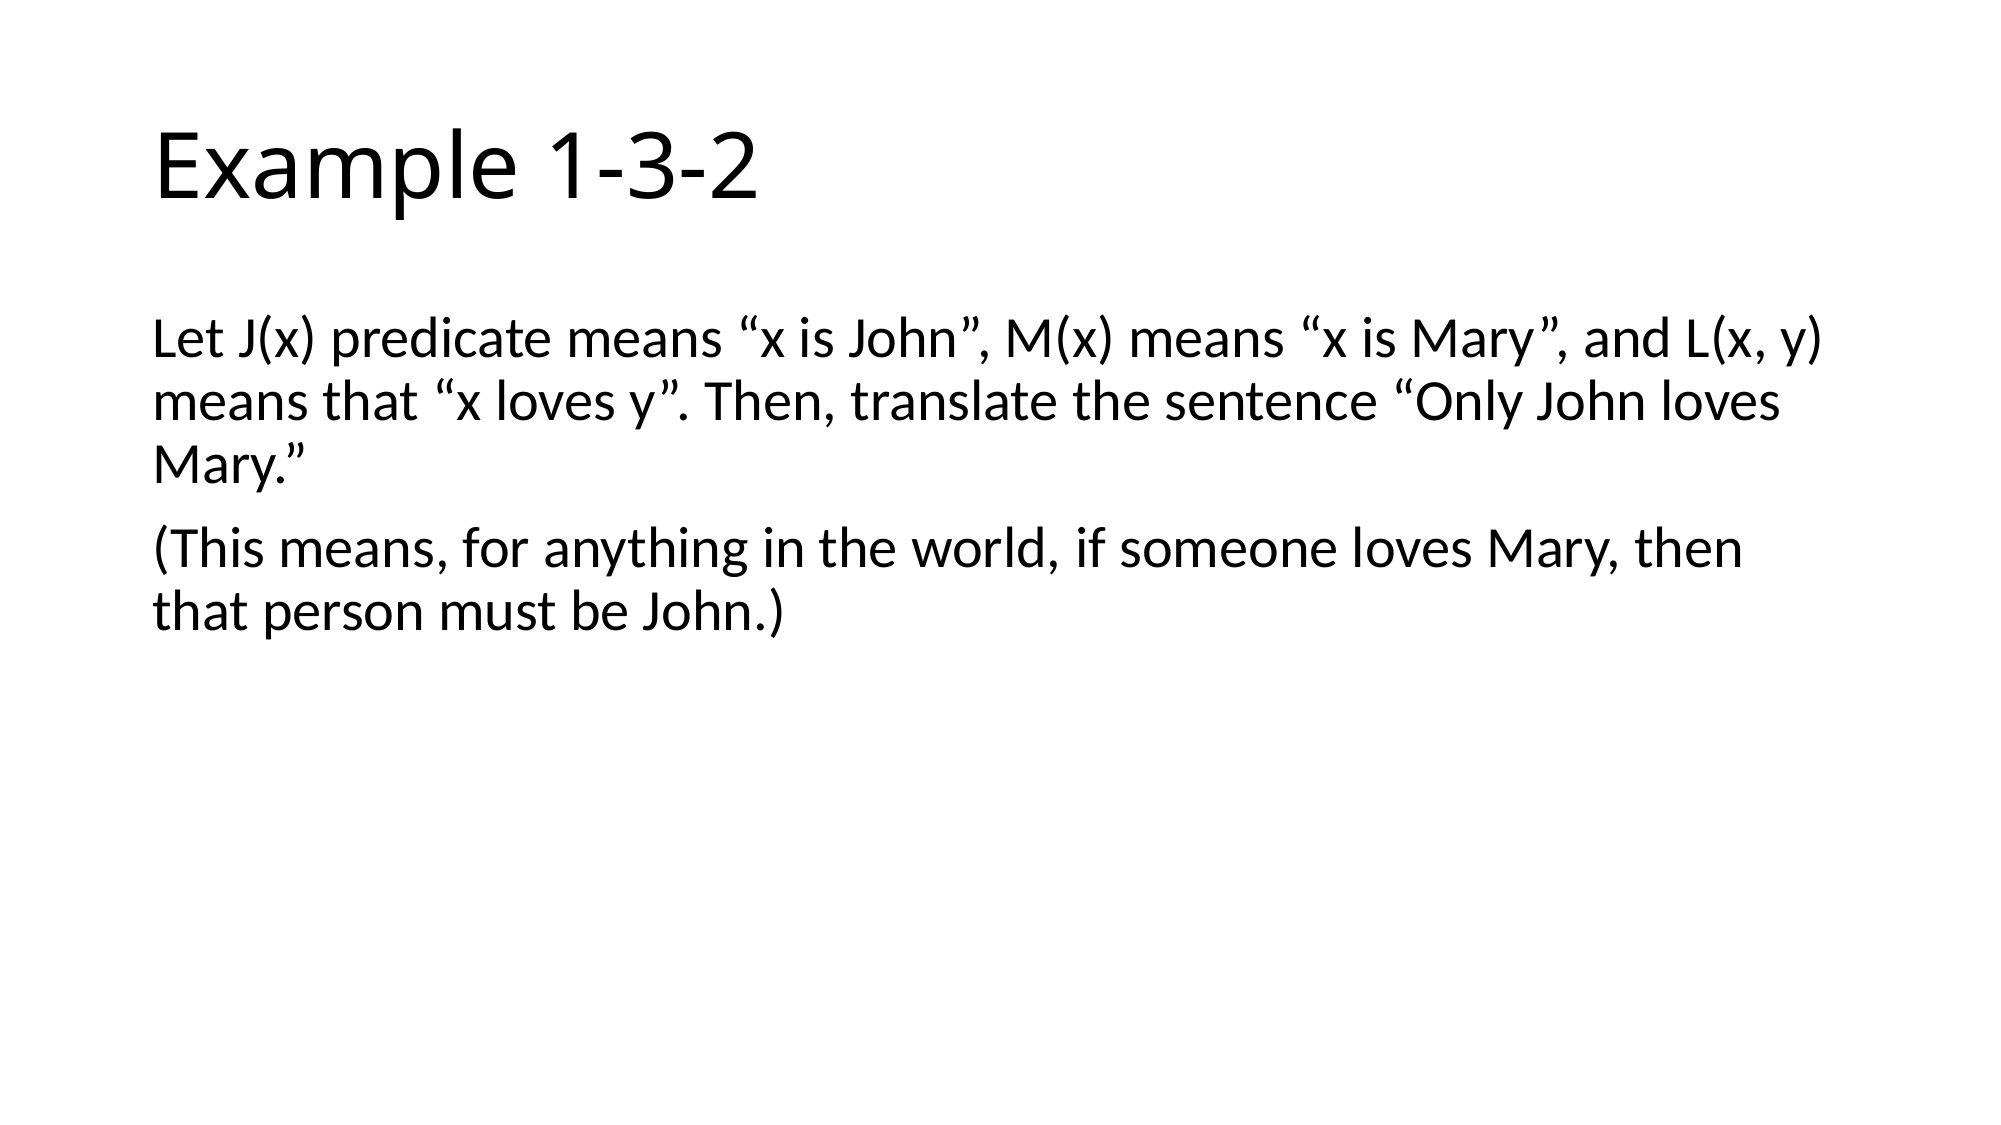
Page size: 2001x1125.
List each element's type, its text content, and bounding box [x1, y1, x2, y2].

list Let J(x) predicate means “x is John”, M(x) means “x is Mary”, and L(x, y) means that “x loves y”. Then, translate the sentence “Only John loves Mary.” (This means, for anything in the world, if someone loves Mary, then that person must be John.) [137, 299, 1863, 1014]
title Example 1-3-2 [137, 59, 1863, 278]
